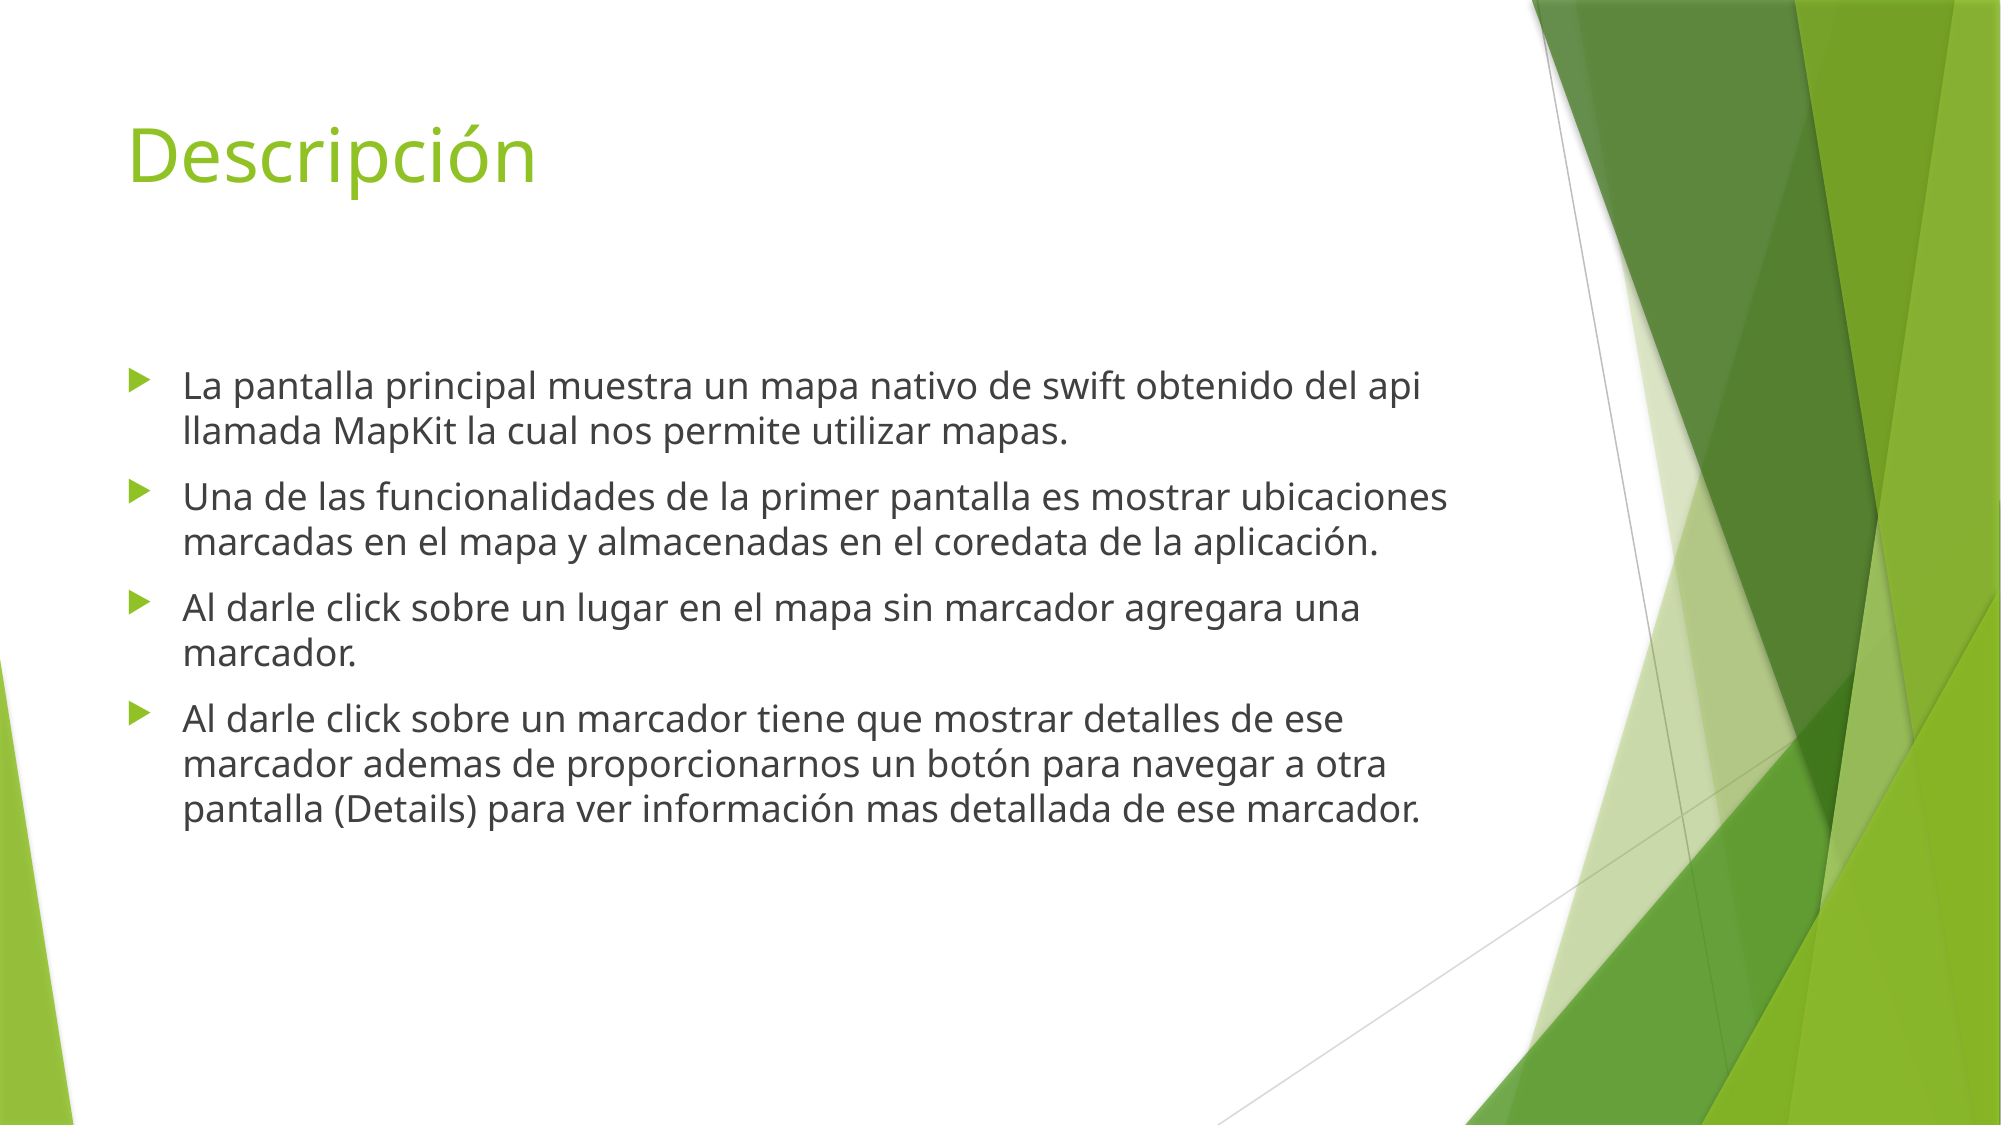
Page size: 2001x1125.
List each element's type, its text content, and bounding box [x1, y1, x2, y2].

title Descripción [111, 99, 1522, 317]
list La pantalla principal muestra un mapa nativo de swift obtenido del api llamada MapKit la cual nos permite utilizar mapas. Una de las funcionalidades de la primer pantalla es mostrar ubicaciones marcadas en el mapa y almacenadas en el coredata de la aplicación. Al darle click sobre un lugar en el mapa sin marcador agregara una marcador. Al darle click sobre un marcador tiene que mostrar detalles de ese marcador ademas de proporcionarnos un botón para navegar a otra pantalla (Details) para ver información mas detallada de ese marcador. [111, 354, 1522, 1025]
